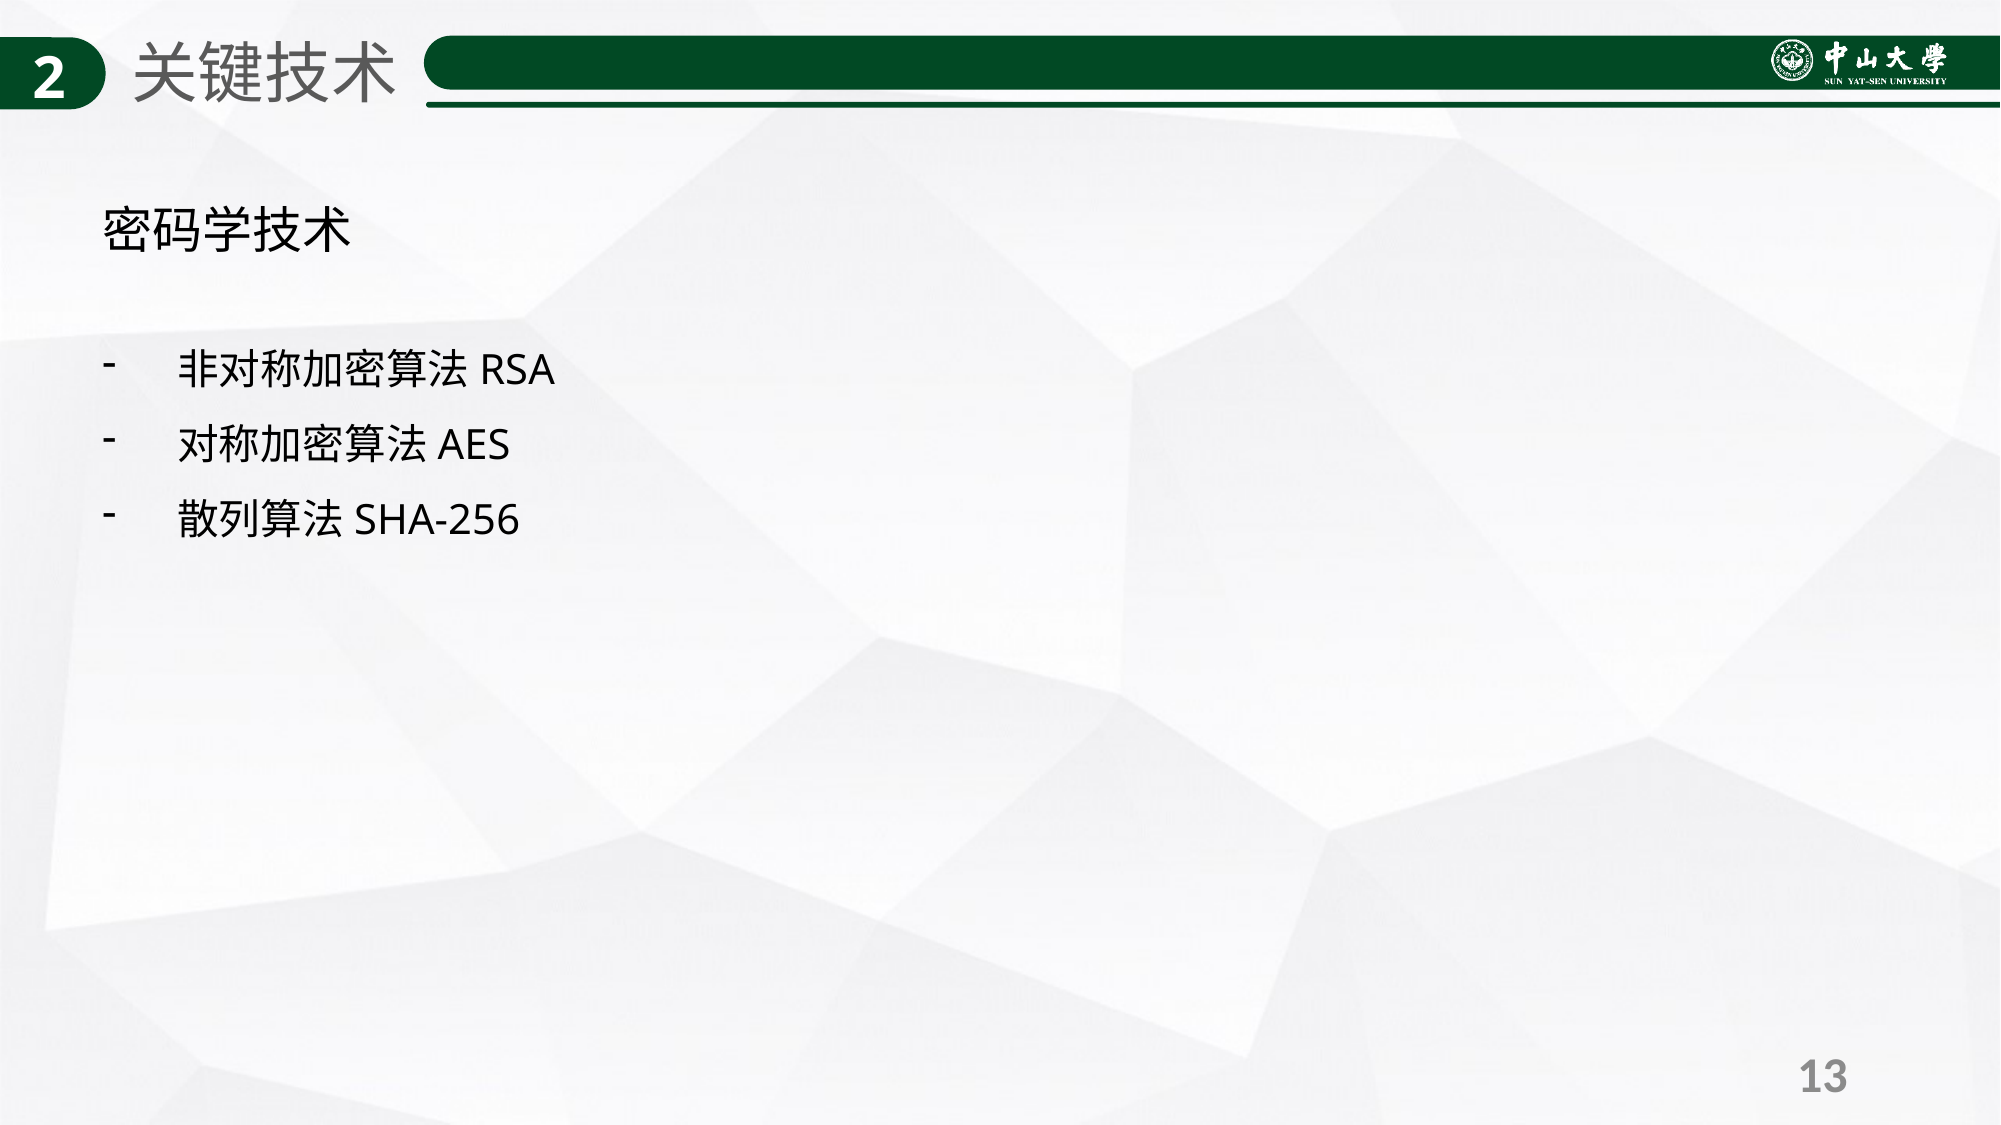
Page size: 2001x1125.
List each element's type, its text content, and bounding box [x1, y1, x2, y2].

picture [0, 0, 2001, 1125]
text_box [423, 35, 2000, 108]
text_box 密码学技术 [87, 190, 398, 310]
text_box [0, 33, 106, 119]
text_box 非对称加密算法RSA 对称加密算法AES 散列算法SHA-256 [87, 310, 1216, 551]
slide_number 13 [1412, 1042, 1863, 1103]
text_box 关键技术 [116, 23, 414, 119]
